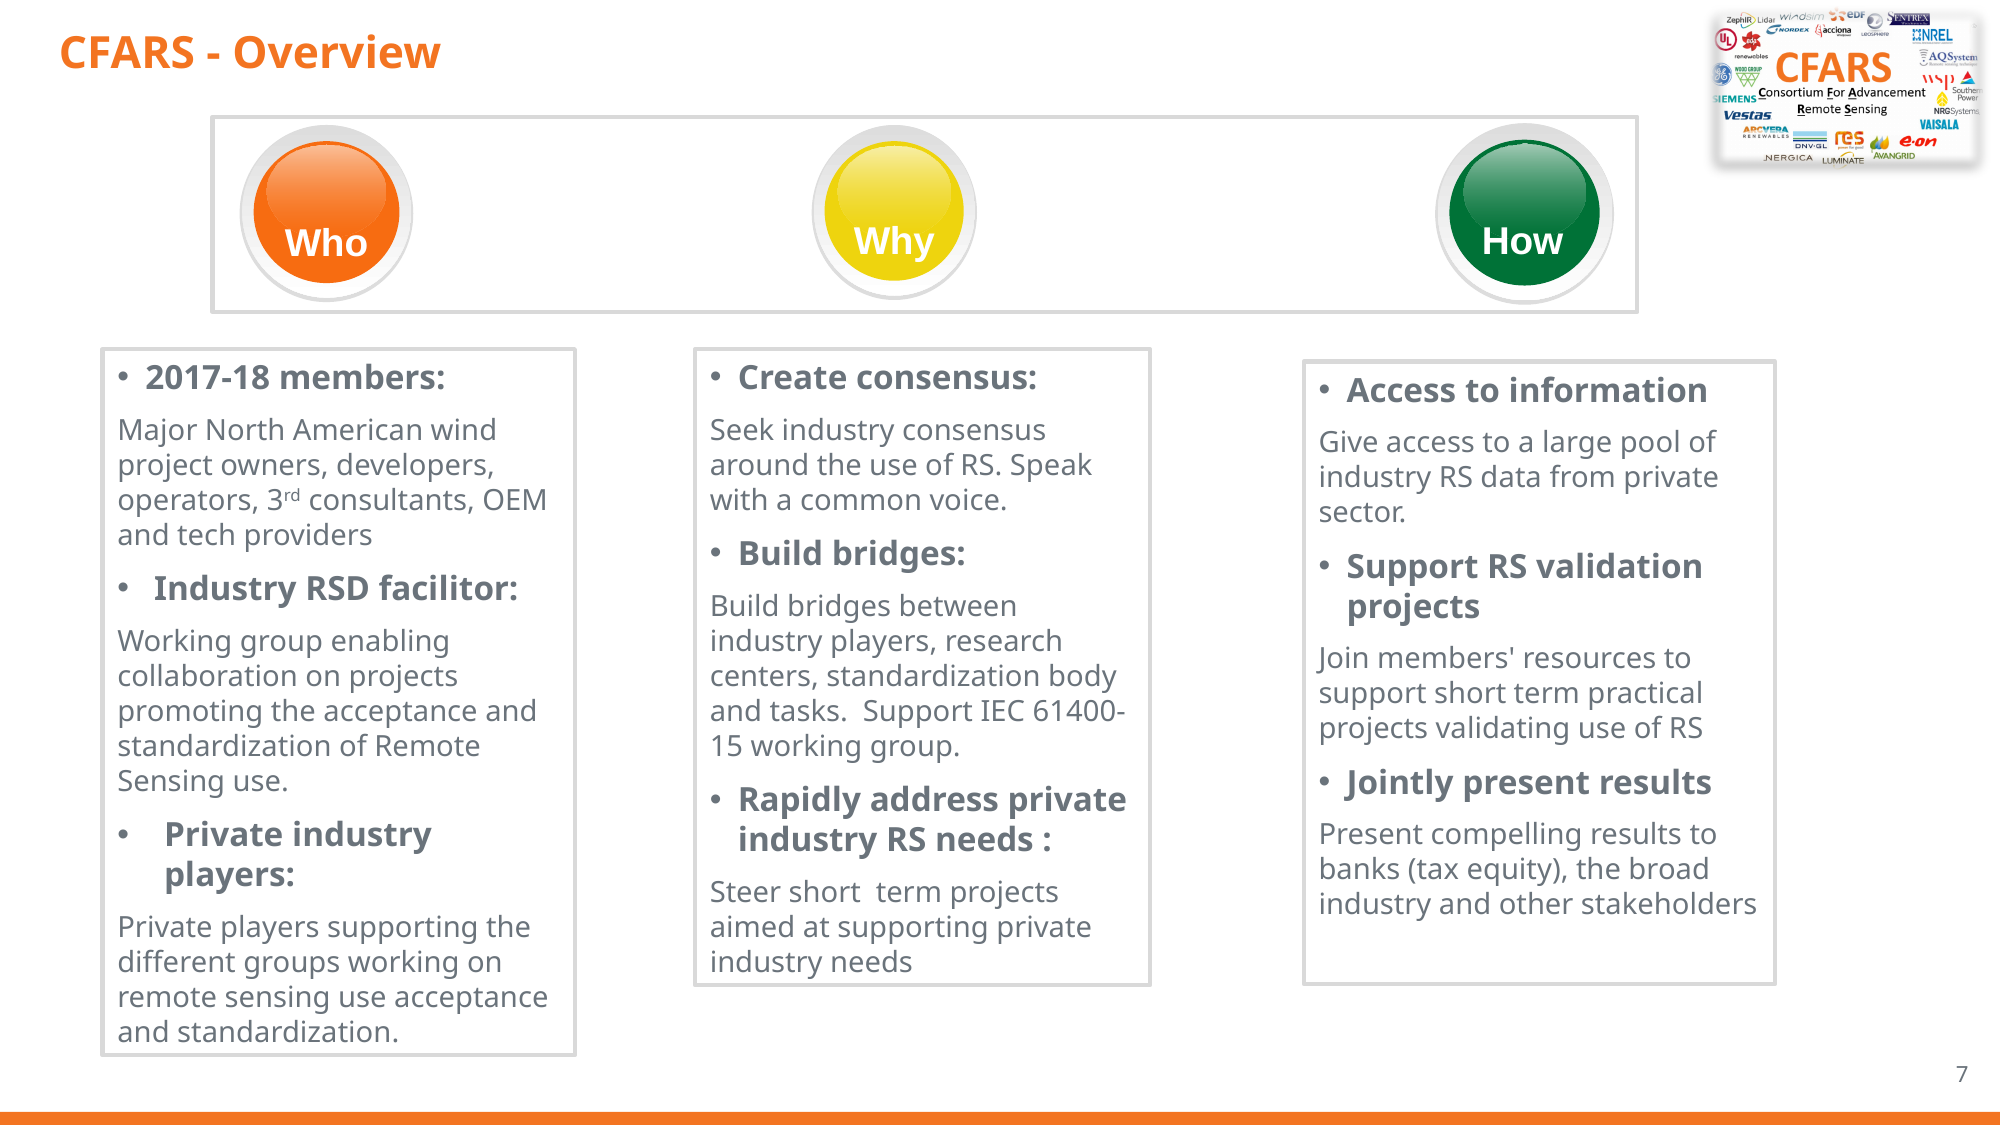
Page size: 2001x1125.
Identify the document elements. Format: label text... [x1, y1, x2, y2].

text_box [811, 124, 978, 301]
text_box [210, 115, 1639, 314]
title CFARS - Overview [0, 17, 1788, 77]
slide_number 7 [1899, 1052, 1984, 1113]
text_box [239, 124, 414, 303]
text_box Access to information Give access to a large pool of industry RS data from private sector. Support RS validation projects Join members' resources to support short term practical projects validating use of RS Jointly present results Present compelling results to banks (tax equity), the broad industry and other stakeholders [1302, 359, 1777, 986]
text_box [1423, 122, 1622, 305]
picture [1724, 0, 2000, 158]
text_box 2017-18 members: Major North American wind project owners, developers, operators, 3rd consultants, OEM and tech providers Industry RSD facilitor: Working group enabling collaboration on projects promoting the acceptance and standardization of Remote Sensing use. Private industry players: Private players supporting the different groups working on remote sensing use acceptance and standardization. [100, 347, 577, 1057]
text_box Create consensus: Seek industry consensus around the use of RS. Speak with a common voice. Build bridges: Build bridges between industry players, research centers, standardization body and tasks. Support IEC 61400-15 working group. Rapidly address private industry RS needs : Steer short term projects aimed at supporting private industry needs [693, 347, 1152, 987]
